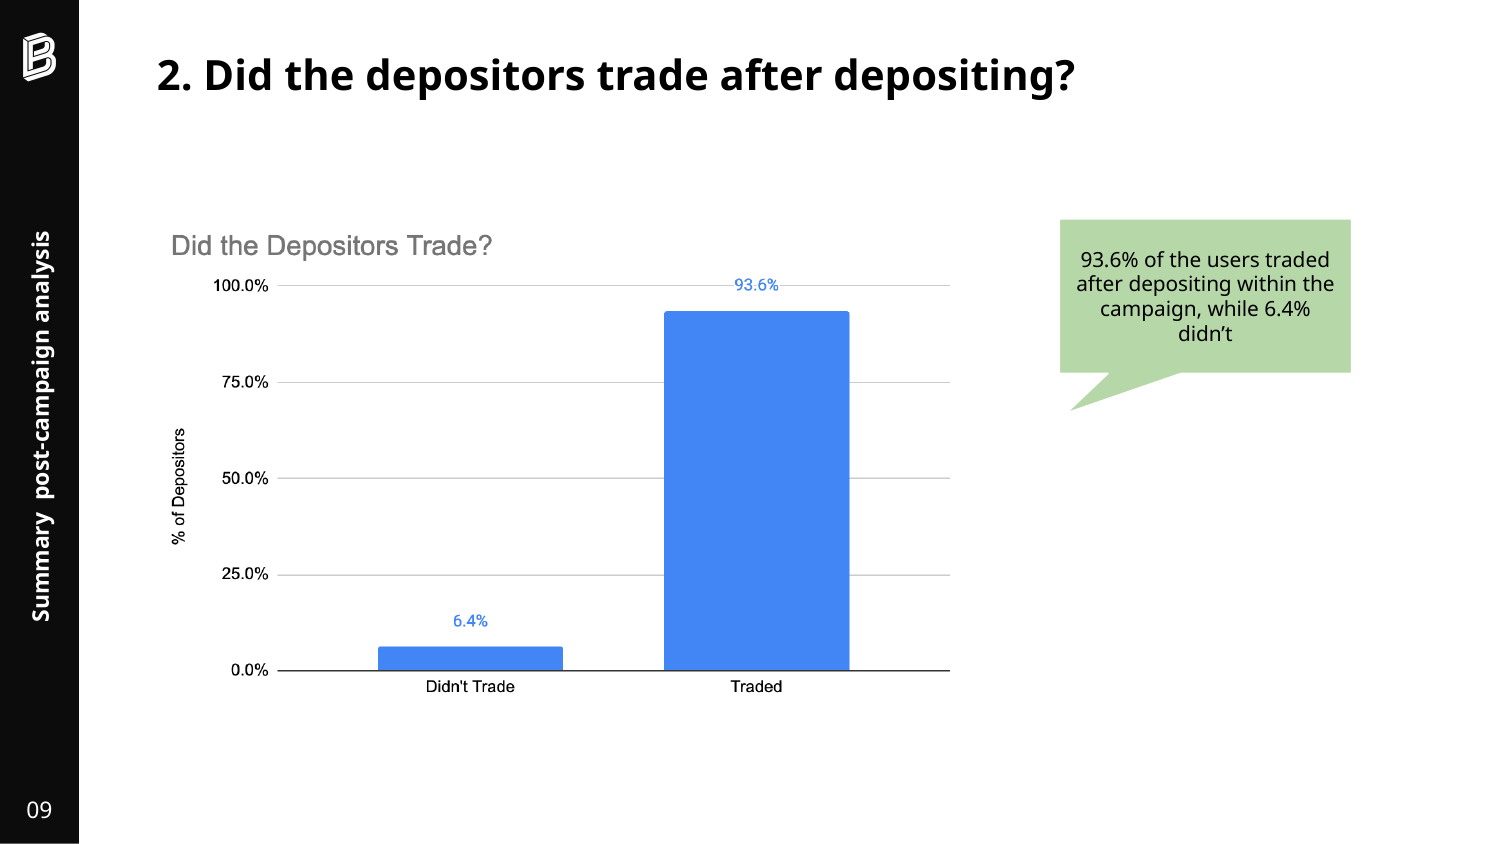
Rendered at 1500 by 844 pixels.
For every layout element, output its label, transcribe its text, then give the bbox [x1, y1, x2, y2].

picture [3, 21, 76, 93]
picture [145, 207, 975, 721]
text_box Summary post-campaign analysis [7, 157, 72, 771]
text_box 93.6% of the users traded after depositing within the campaign, while 6.4% didn’t [1059, 218, 1352, 413]
title 2. Did the depositors trade after depositing? [145, 37, 1500, 183]
